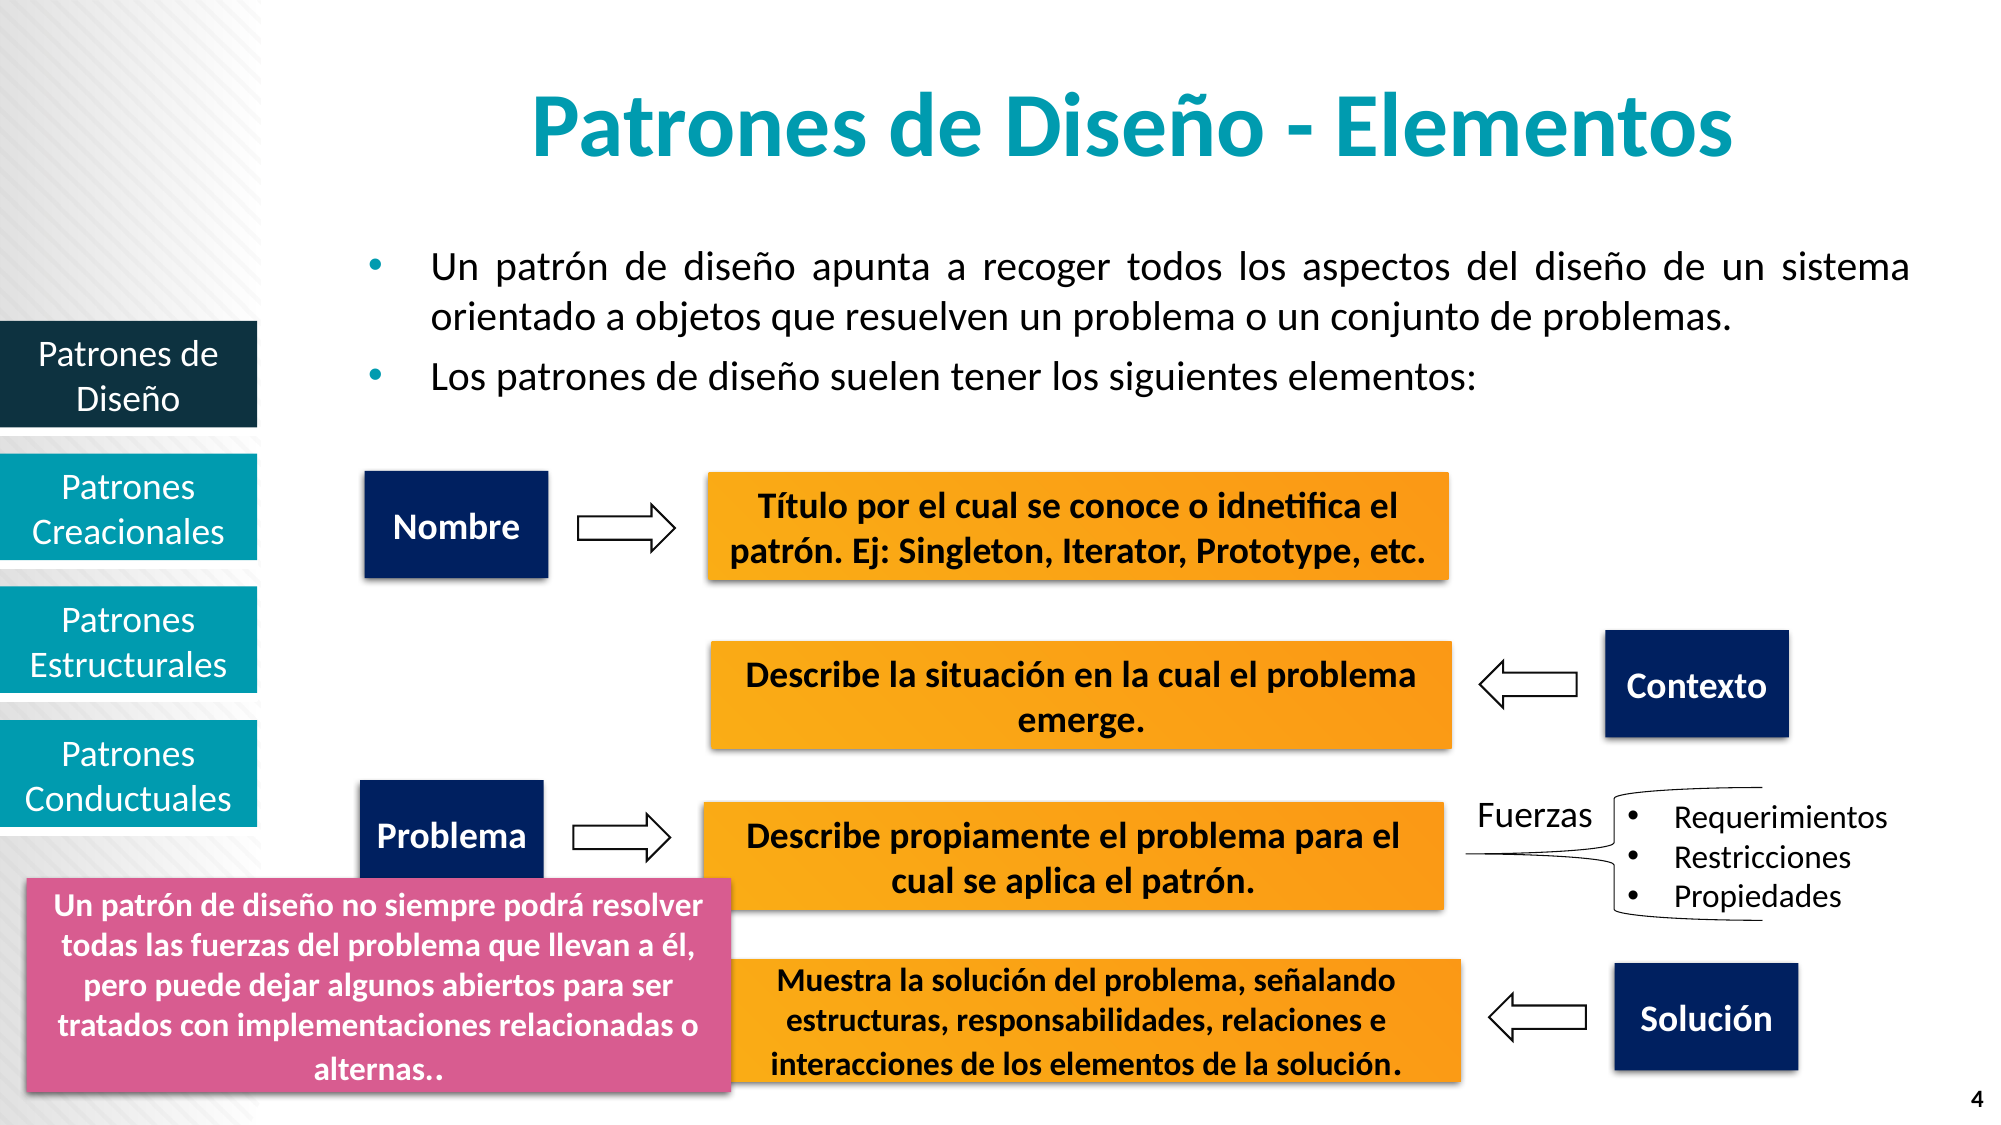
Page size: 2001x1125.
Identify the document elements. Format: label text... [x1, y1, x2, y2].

text_box [1478, 658, 1578, 711]
slide_number 4 [1921, 1072, 2000, 1124]
text_box Describe la situación en la cual el problema emerge. [711, 641, 1452, 749]
text_box Nombre [364, 470, 549, 579]
text_box Contexto [1605, 630, 1789, 738]
text_box Muestra la solución del problema, señalando estructuras, responsabilidades, relaciones e interacciones de los elementos de la solución. [738, 959, 1461, 1082]
text_box Problema [360, 780, 544, 876]
text_box Solución [1614, 963, 1799, 1071]
text_box [577, 502, 677, 555]
list Un patrón de diseño apunta a recoger todos los aspectos del diseño de un sistema orientado a objetos que resuelven un problema o un conjunto de problemas. Los patrones de diseño suelen tener los siguientes elementos: [340, 231, 1927, 440]
text_box Requerimientos Restricciones Propiedades [1612, 787, 2000, 922]
title Patrones de Diseño - Elementos [340, 36, 1927, 204]
text_box [572, 811, 672, 864]
text_box [1487, 991, 1587, 1044]
text_box Describe propiamente el problema para el cual se aplica el patrón. [703, 802, 1444, 910]
text_box [1465, 851, 1612, 864]
text_box Título por el cual se conoce o idnetifica el patrón. Ej: Singleton, Iterator, Prototype, etc. [708, 472, 1449, 580]
text_box Fuerzas [1429, 774, 1642, 851]
text_box Un patrón de diseño no siempre podrá resolver todas las fuerzas del problema que llevan a él, pero puede dejar algunos abiertos para ser tratados con implementaciones relacionadas o alternas.. [26, 878, 732, 1093]
